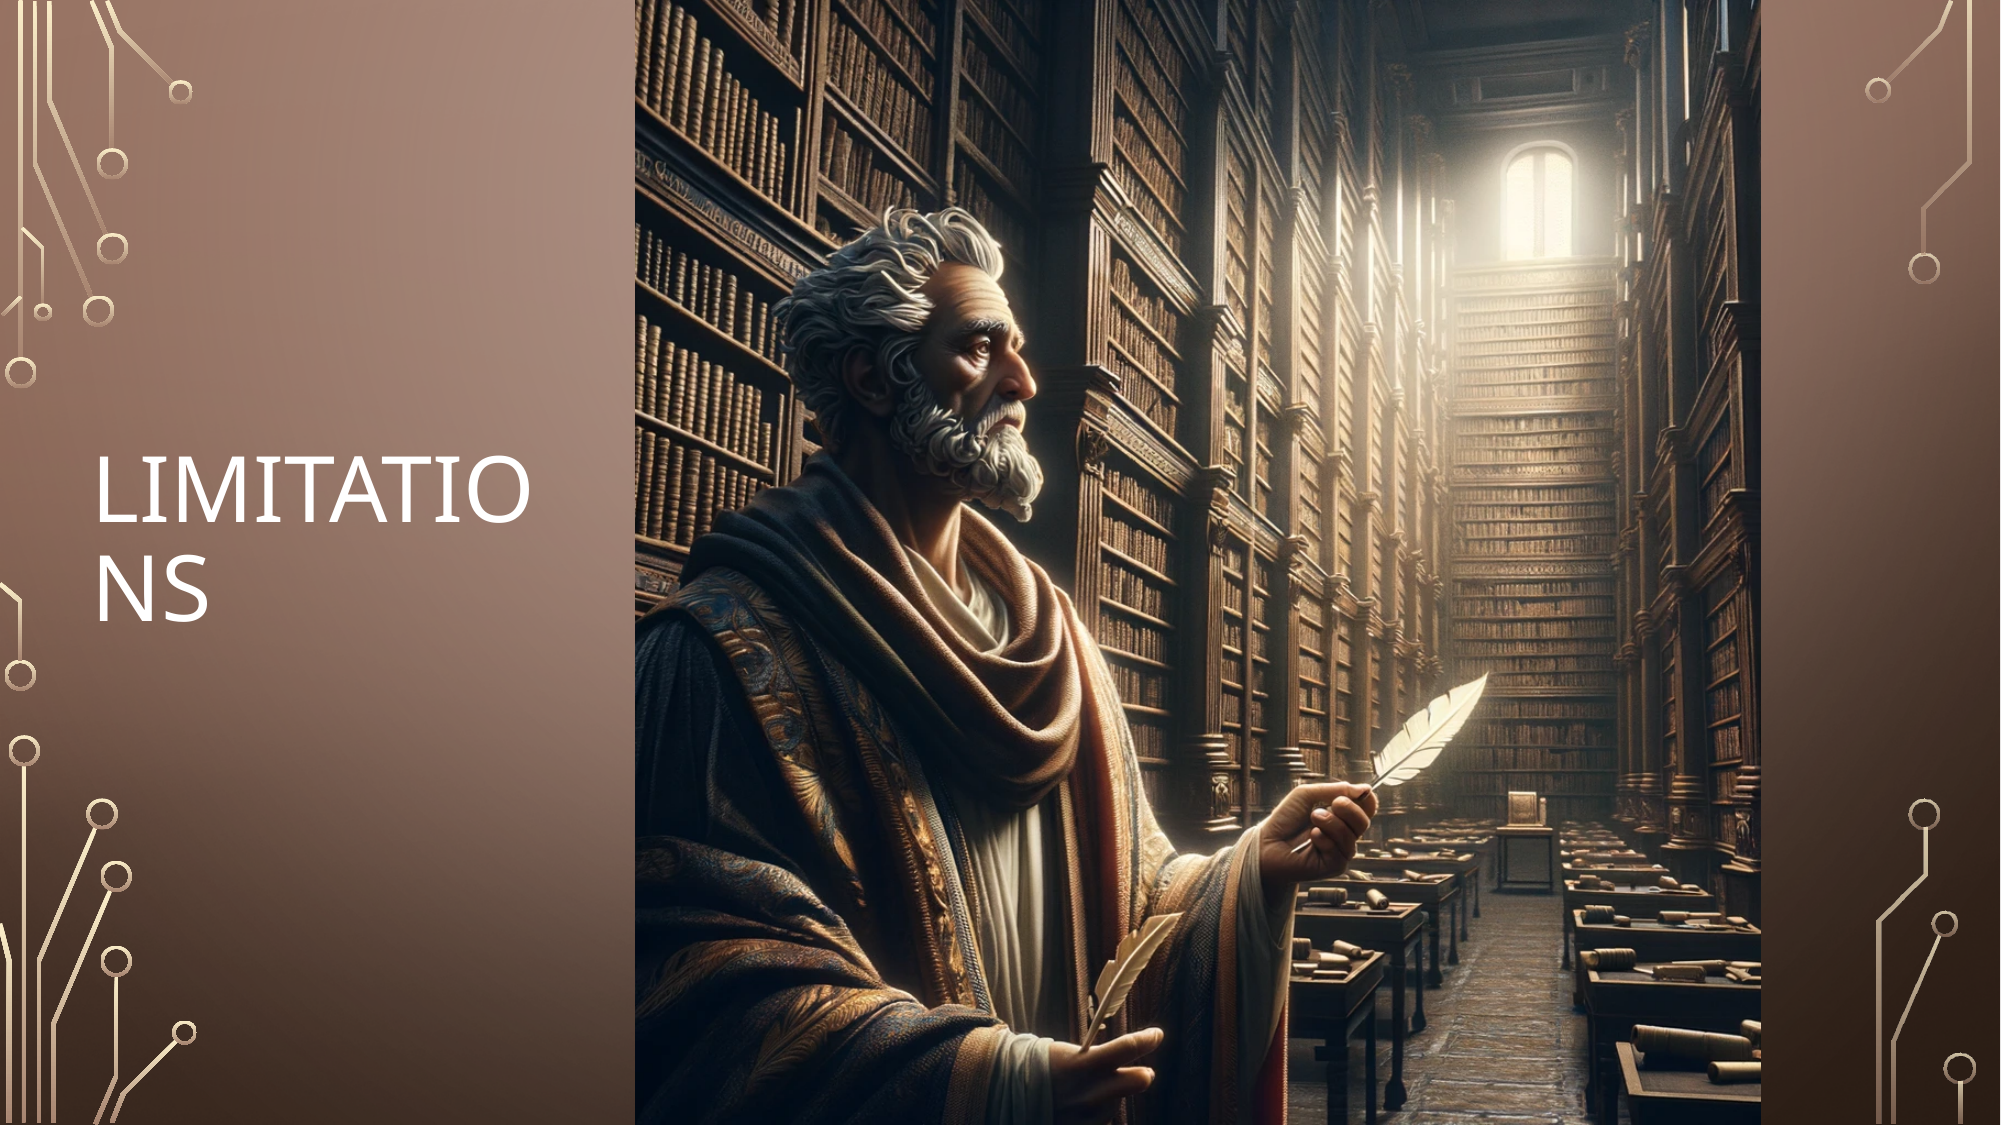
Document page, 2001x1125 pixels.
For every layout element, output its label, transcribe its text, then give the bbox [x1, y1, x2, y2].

title Limitations [76, 420, 593, 664]
picture [635, 0, 1762, 1125]
